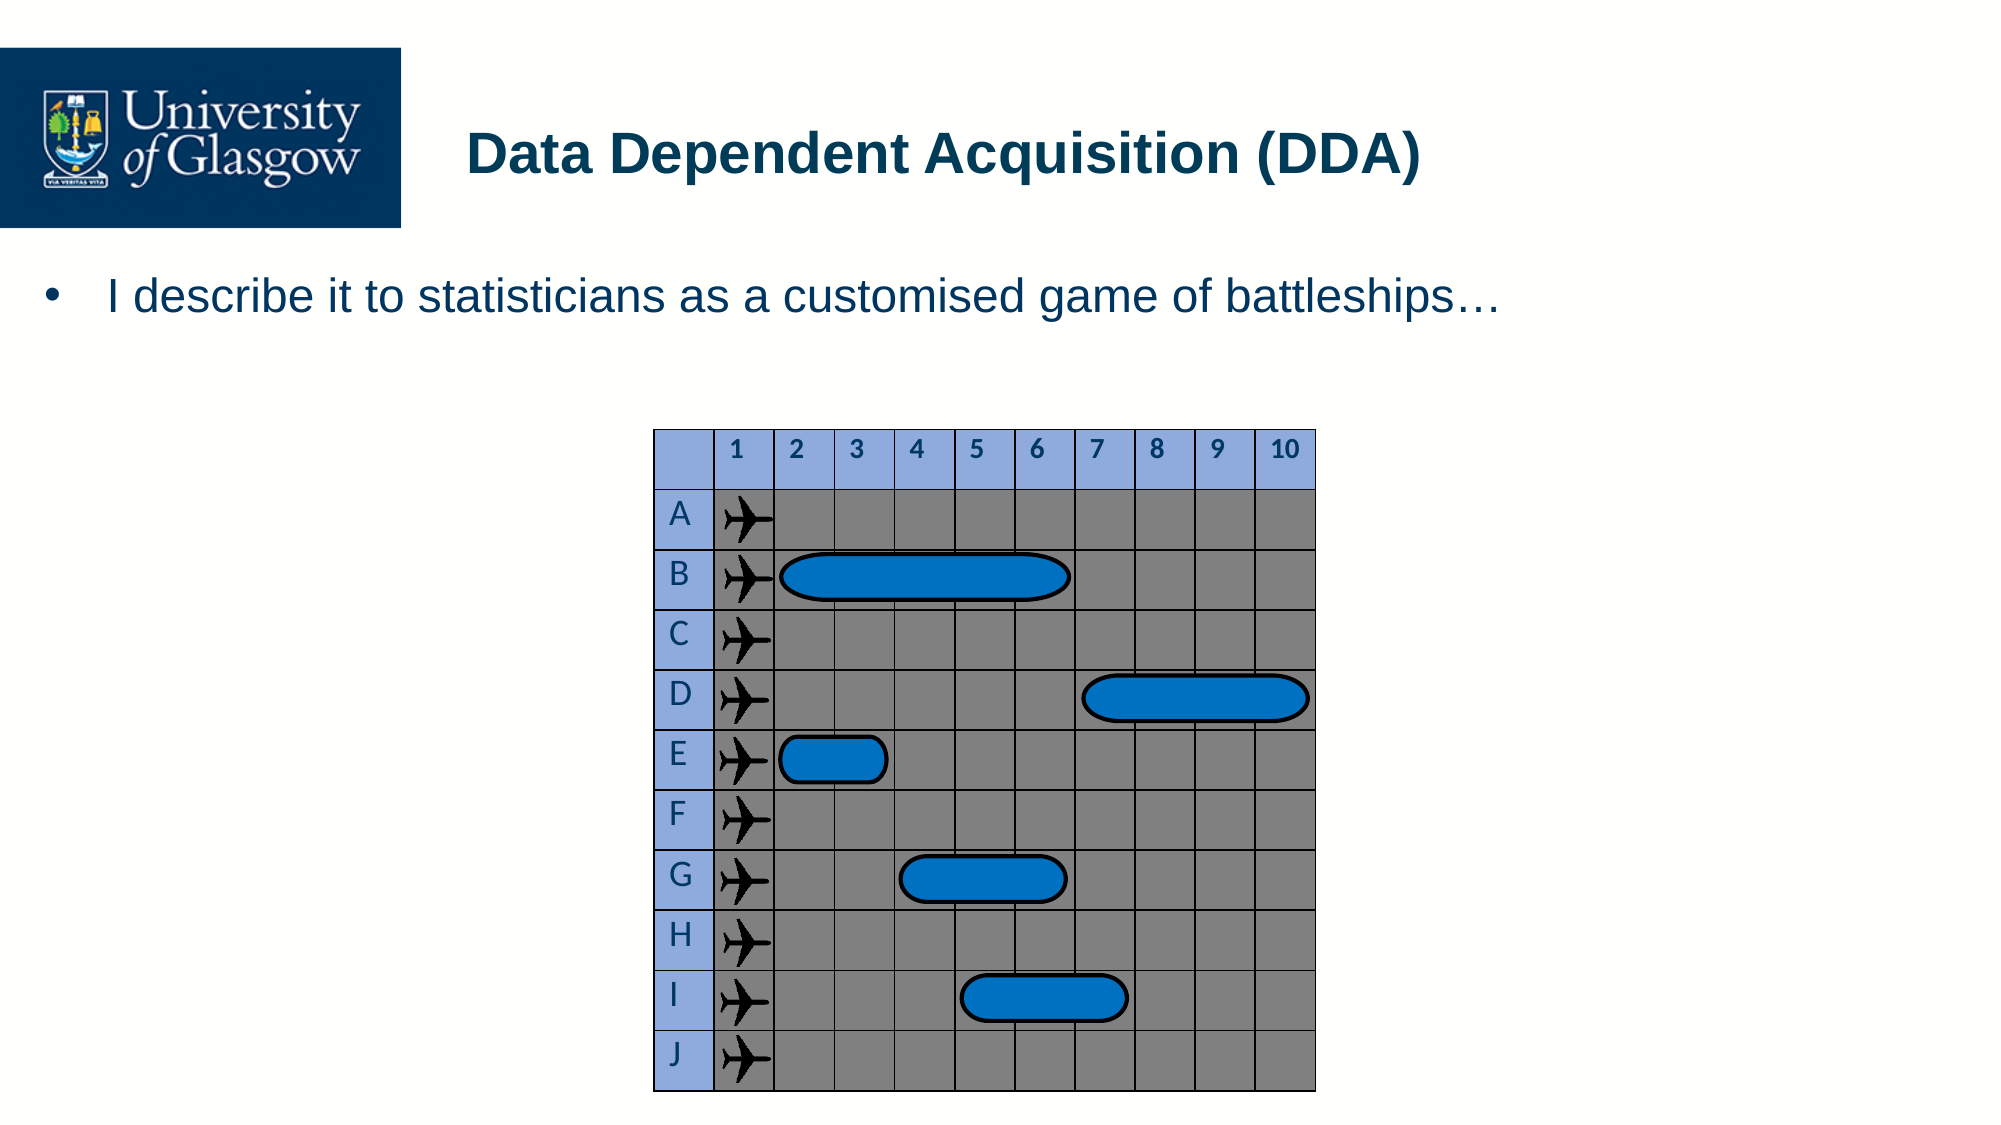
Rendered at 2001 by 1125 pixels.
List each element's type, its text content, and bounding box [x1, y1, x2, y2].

table_cell G [655, 851, 713, 909]
table_cell [835, 971, 894, 1030]
table_cell [1016, 611, 1074, 669]
table_cell [715, 1031, 773, 1090]
table_cell [1076, 911, 1134, 970]
table_cell F [655, 791, 713, 849]
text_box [717, 493, 775, 1085]
table_cell [1196, 971, 1254, 1030]
table_cell [1196, 551, 1254, 609]
table_cell [956, 611, 1014, 669]
table_cell [895, 611, 954, 669]
table_cell [1196, 731, 1254, 789]
table_cell [956, 791, 1014, 849]
table_cell [1136, 671, 1194, 675]
table_cell [1016, 851, 1074, 909]
table_cell [1256, 791, 1315, 849]
table_header 6 [1016, 430, 1074, 489]
table_cell [1076, 490, 1134, 549]
table_cell [775, 911, 834, 970]
table_cell [1136, 791, 1194, 849]
table_cell [835, 490, 894, 549]
table_header 7 [1076, 430, 1134, 489]
table_cell [1076, 971, 1134, 1030]
table_cell [1016, 971, 1074, 975]
table_cell [1076, 851, 1134, 909]
table_cell E [655, 731, 713, 789]
table_cell [895, 971, 954, 1030]
table_cell [1256, 1031, 1315, 1090]
table_cell [1256, 851, 1315, 909]
table_cell [775, 551, 834, 609]
table_cell [1076, 731, 1134, 789]
table_cell [1076, 791, 1134, 849]
table_cell [1136, 731, 1194, 789]
table_cell [1256, 611, 1315, 669]
table_cell [835, 671, 894, 729]
table_cell B [655, 551, 713, 609]
table_cell [1016, 551, 1074, 609]
table_cell [1076, 611, 1134, 669]
table_cell [895, 671, 954, 729]
table_cell [835, 600, 894, 609]
table_cell [835, 911, 894, 970]
table_cell [956, 911, 1014, 970]
table_cell [775, 671, 834, 729]
table_cell [895, 731, 954, 789]
table_cell [715, 490, 773, 549]
table_cell [1136, 851, 1194, 909]
table_cell [1076, 551, 1134, 609]
table_cell [1196, 791, 1254, 849]
table_cell [956, 490, 1014, 549]
list I describe it to statisticians as a customised game of battleships… [29, 263, 1963, 1105]
table_cell [1136, 971, 1194, 1030]
table_cell [1016, 671, 1074, 729]
table_cell [895, 911, 954, 970]
table_cell [1136, 1031, 1194, 1090]
table_cell [835, 791, 894, 849]
table_cell [835, 1031, 894, 1090]
text_box [780, 736, 887, 783]
table_cell [775, 731, 834, 789]
table_header 1 [715, 430, 773, 489]
table_cell [1076, 671, 1134, 729]
table_cell [1016, 1021, 1074, 1030]
table_cell [1196, 1031, 1254, 1090]
table_cell [895, 1031, 954, 1090]
table_header 8 [1136, 430, 1194, 489]
table_cell [835, 731, 894, 789]
table_cell [895, 490, 954, 549]
table_cell I [655, 971, 713, 1030]
table_cell [775, 791, 834, 849]
picture [0, 0, 2000, 1125]
table_cell [956, 671, 1014, 729]
table_header 10 [1256, 430, 1315, 489]
table_cell [956, 731, 1014, 789]
table_cell [775, 611, 834, 669]
table_cell J [655, 1031, 713, 1090]
table_cell [956, 600, 1014, 609]
table_cell [1256, 490, 1315, 549]
table_cell [835, 611, 894, 669]
text_box [1083, 675, 1308, 722]
table_cell [1256, 731, 1315, 789]
text_box [781, 554, 1070, 600]
table_cell [1016, 490, 1074, 549]
text_box [900, 856, 1066, 902]
title Data Dependent Acquisition (DDA) [451, 115, 1963, 262]
table_cell [1016, 791, 1074, 849]
table_cell A [655, 490, 713, 549]
table_header 9 [1196, 430, 1254, 489]
table_cell [956, 902, 1014, 909]
table_cell C [655, 611, 713, 669]
table_cell [1016, 731, 1074, 789]
table_cell [1016, 911, 1074, 970]
table_cell H [655, 911, 713, 970]
table_cell [956, 1031, 1014, 1090]
table_cell [1016, 1031, 1074, 1090]
table_cell [1196, 490, 1254, 549]
table_cell [895, 600, 954, 609]
table_cell [1256, 971, 1315, 1030]
table_cell [1256, 671, 1315, 729]
table_header 5 [956, 430, 1014, 489]
table_cell D [655, 671, 713, 729]
table_cell [1076, 1031, 1134, 1090]
table_cell [1196, 722, 1254, 729]
table_cell [1196, 851, 1254, 909]
table_header 2 [775, 430, 834, 489]
text_box [961, 975, 1127, 1021]
table_header 4 [895, 430, 954, 489]
table_cell [1256, 551, 1315, 609]
table_cell [1136, 551, 1194, 609]
table_cell [895, 851, 954, 909]
table_header 3 [835, 430, 894, 489]
table_cell [1136, 911, 1194, 970]
table_cell [775, 490, 834, 549]
table_cell [775, 851, 834, 909]
table_cell [1196, 911, 1254, 970]
table_header [655, 430, 713, 489]
table_cell [775, 971, 834, 1030]
table_cell [956, 971, 1014, 1030]
table_cell [775, 1031, 834, 1090]
table_cell [1256, 911, 1315, 970]
table_cell [895, 791, 954, 849]
table_cell [1196, 611, 1254, 669]
table_cell [1196, 671, 1254, 675]
table_cell [1136, 490, 1194, 549]
table_cell [835, 851, 894, 909]
table_cell [1136, 722, 1194, 729]
table_cell [1136, 611, 1194, 669]
table_cell [956, 851, 1014, 856]
